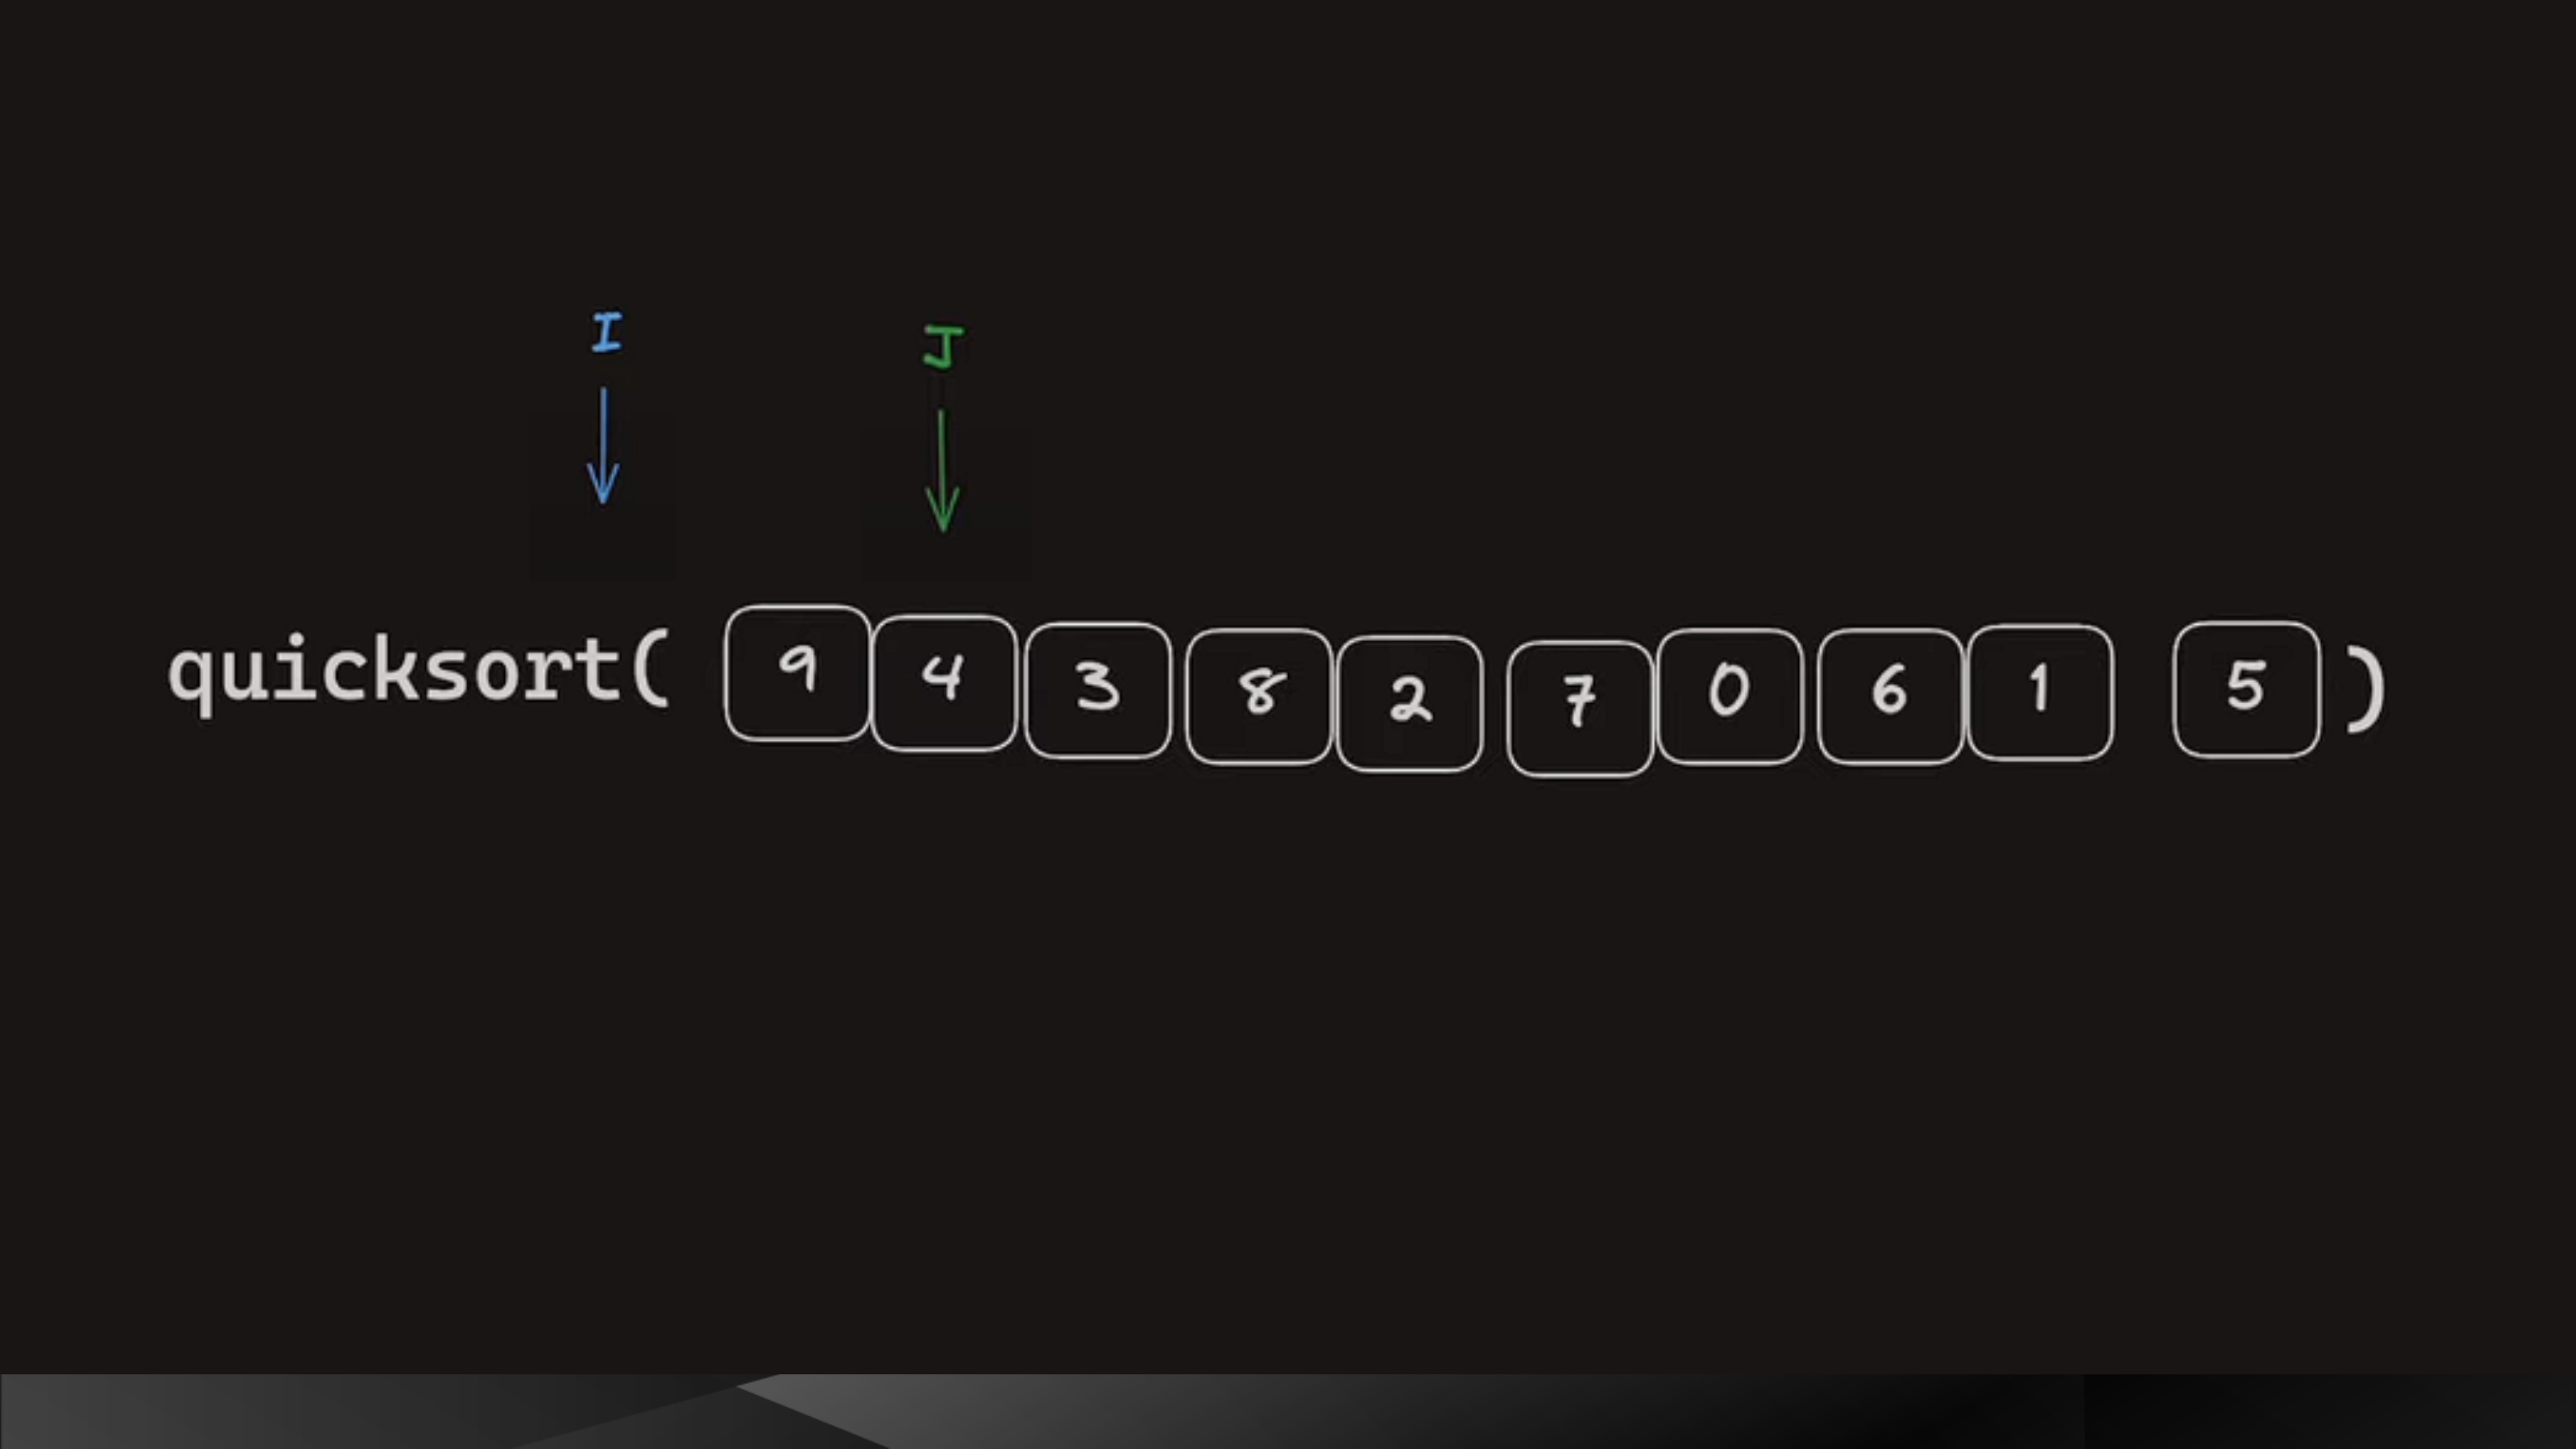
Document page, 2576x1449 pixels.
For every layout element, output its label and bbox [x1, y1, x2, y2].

text_box [144, 495, 2451, 866]
text_box [529, 236, 677, 581]
text_box [862, 236, 1032, 581]
text_box [0, 1374, 2576, 1449]
